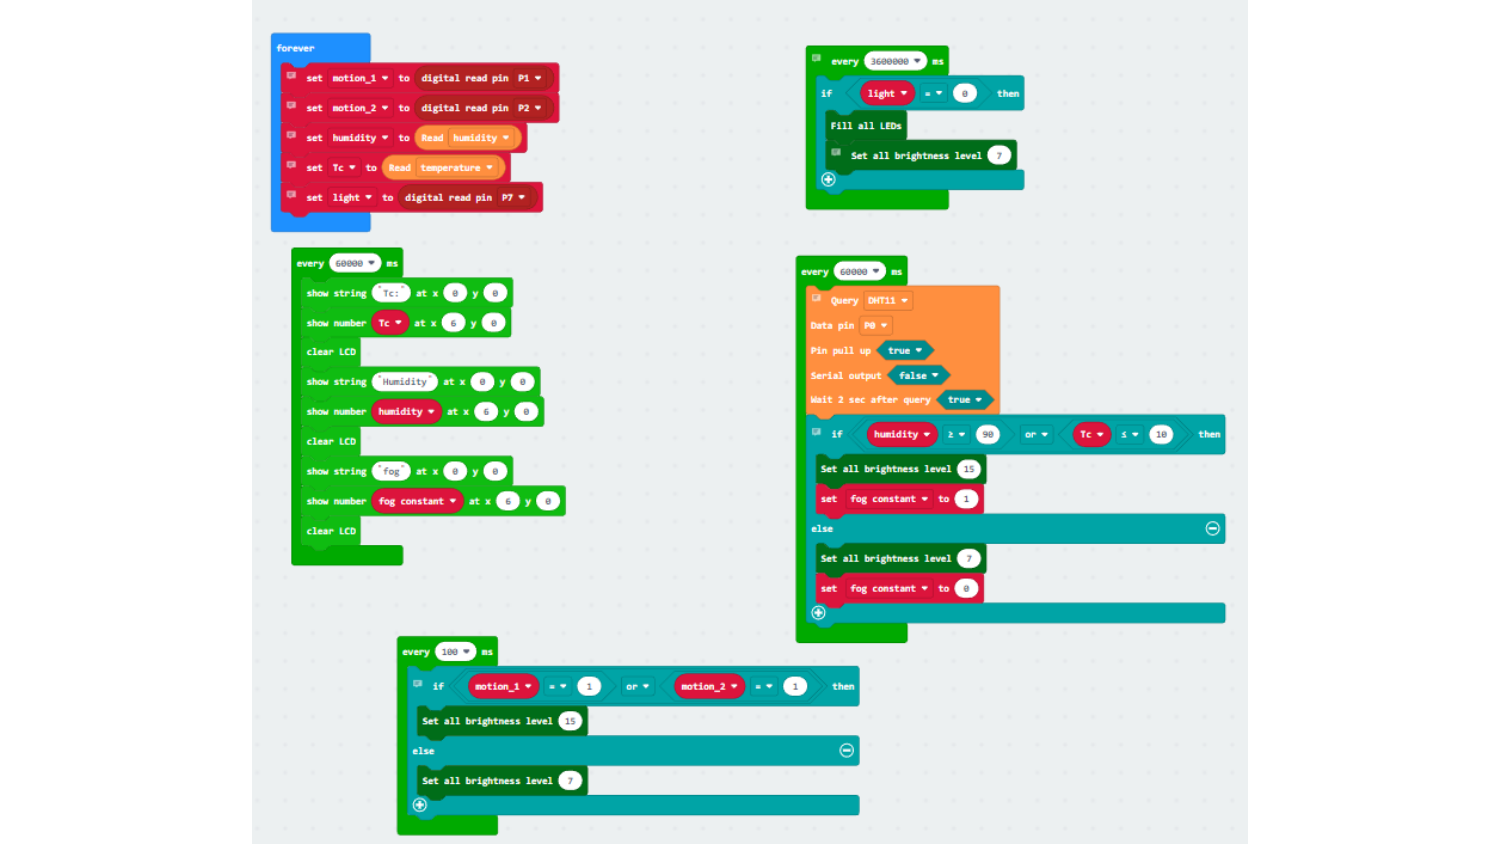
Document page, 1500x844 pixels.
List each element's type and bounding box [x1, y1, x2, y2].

picture [252, 0, 1248, 844]
